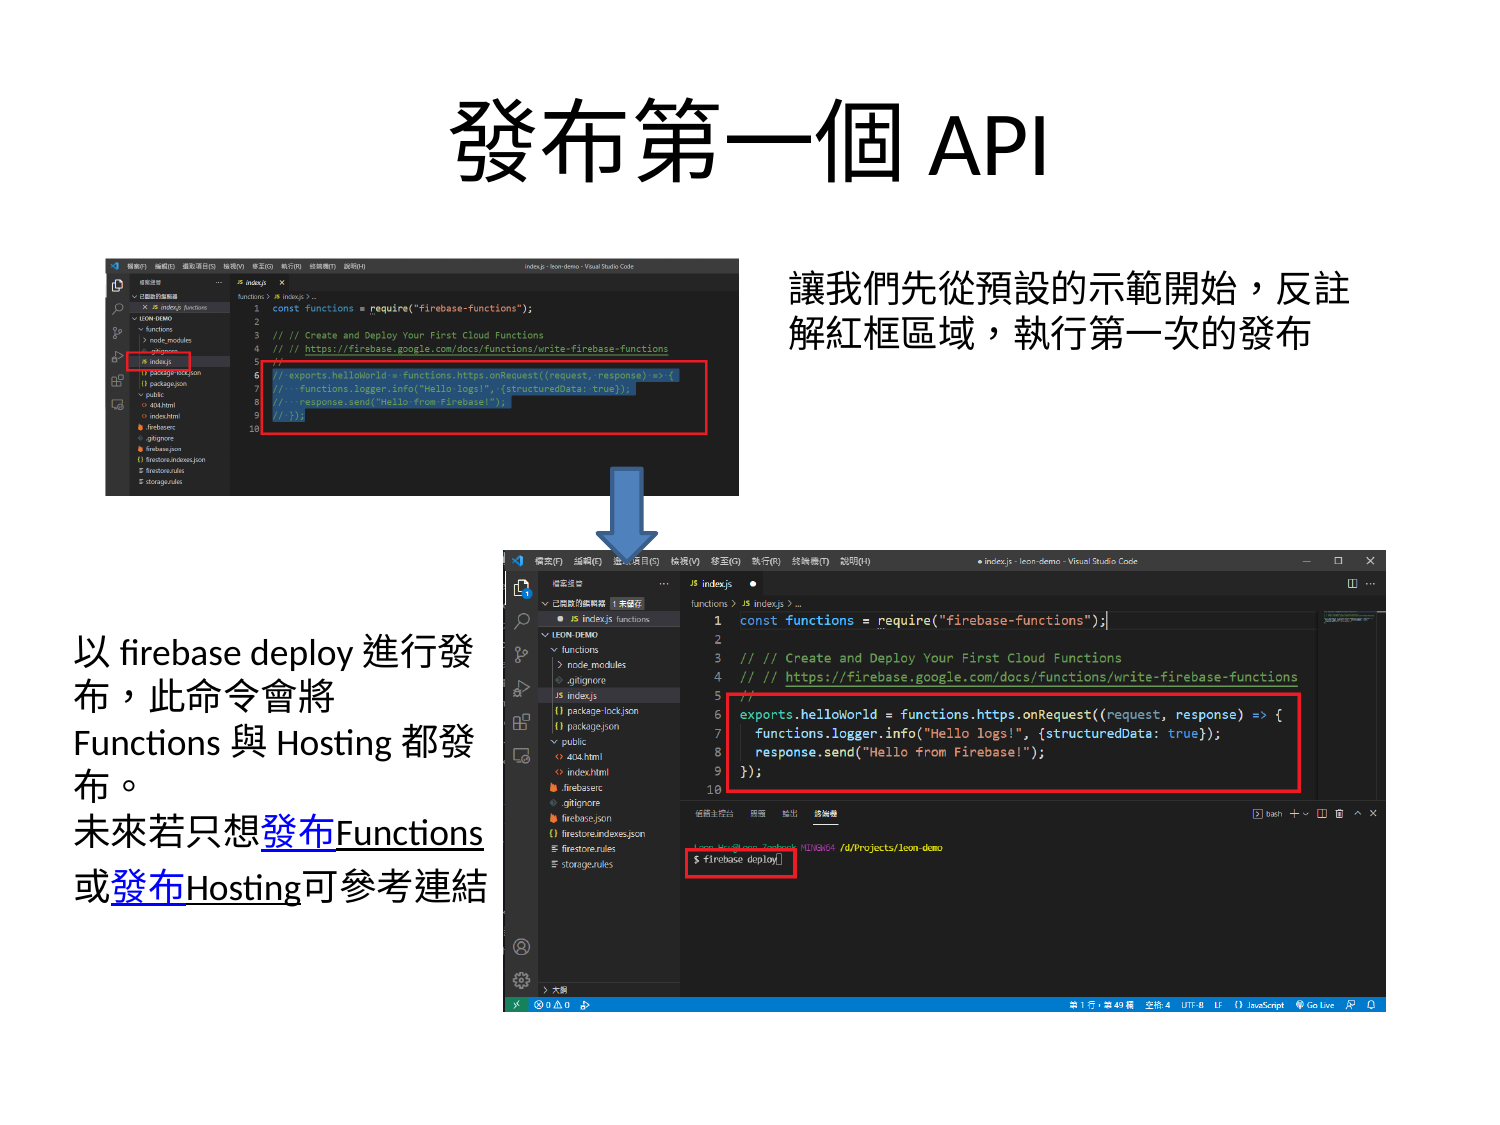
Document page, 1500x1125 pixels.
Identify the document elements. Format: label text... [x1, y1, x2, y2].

text_box 以firebase deploy進行發布，此命令會將Functions與Hosting都發布。 未來若只想發布Functions或發布Hosting可參考連結 [58, 621, 498, 925]
picture [503, 550, 1387, 1012]
text_box [595, 505, 659, 549]
title 發布第一個API [75, 45, 1425, 233]
picture [105, 257, 739, 496]
text_box 讓我們先從預設的示範開始，反註解紅框區域，執行第一次的發布 [773, 257, 1371, 363]
